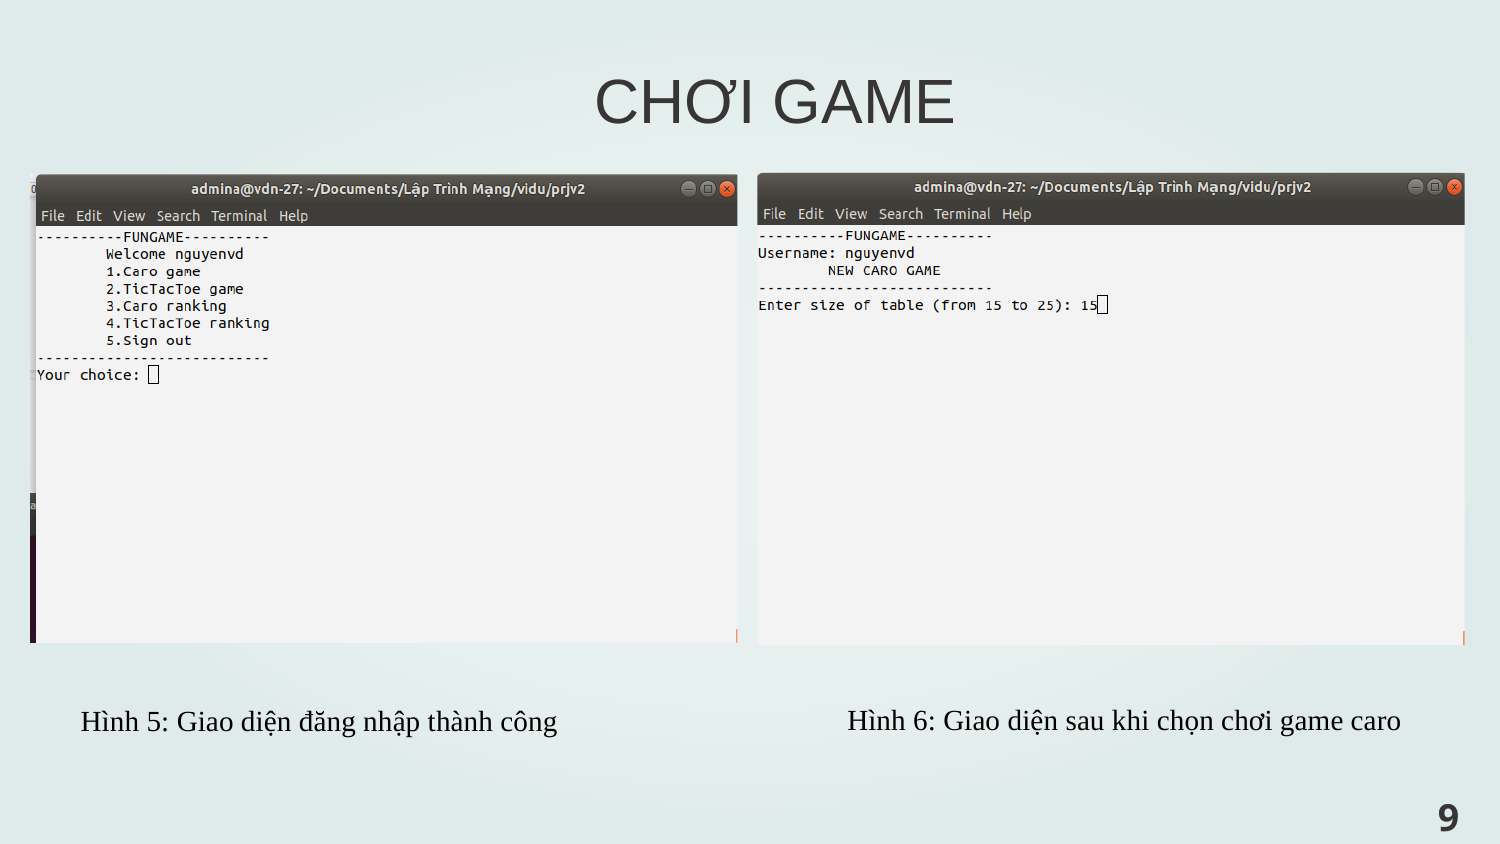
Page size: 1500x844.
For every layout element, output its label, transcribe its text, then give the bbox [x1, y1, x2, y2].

text_box Hình 5: Giao diện đăng nhập thành công [65, 681, 681, 780]
picture [0, 0, 1500, 844]
slide_number ‹#› [1403, 779, 1494, 844]
text_box Hình 6: Giao diện sau khi chọn chơi game caro [757, 681, 1448, 722]
title CHƠI GAME [310, 46, 1241, 150]
